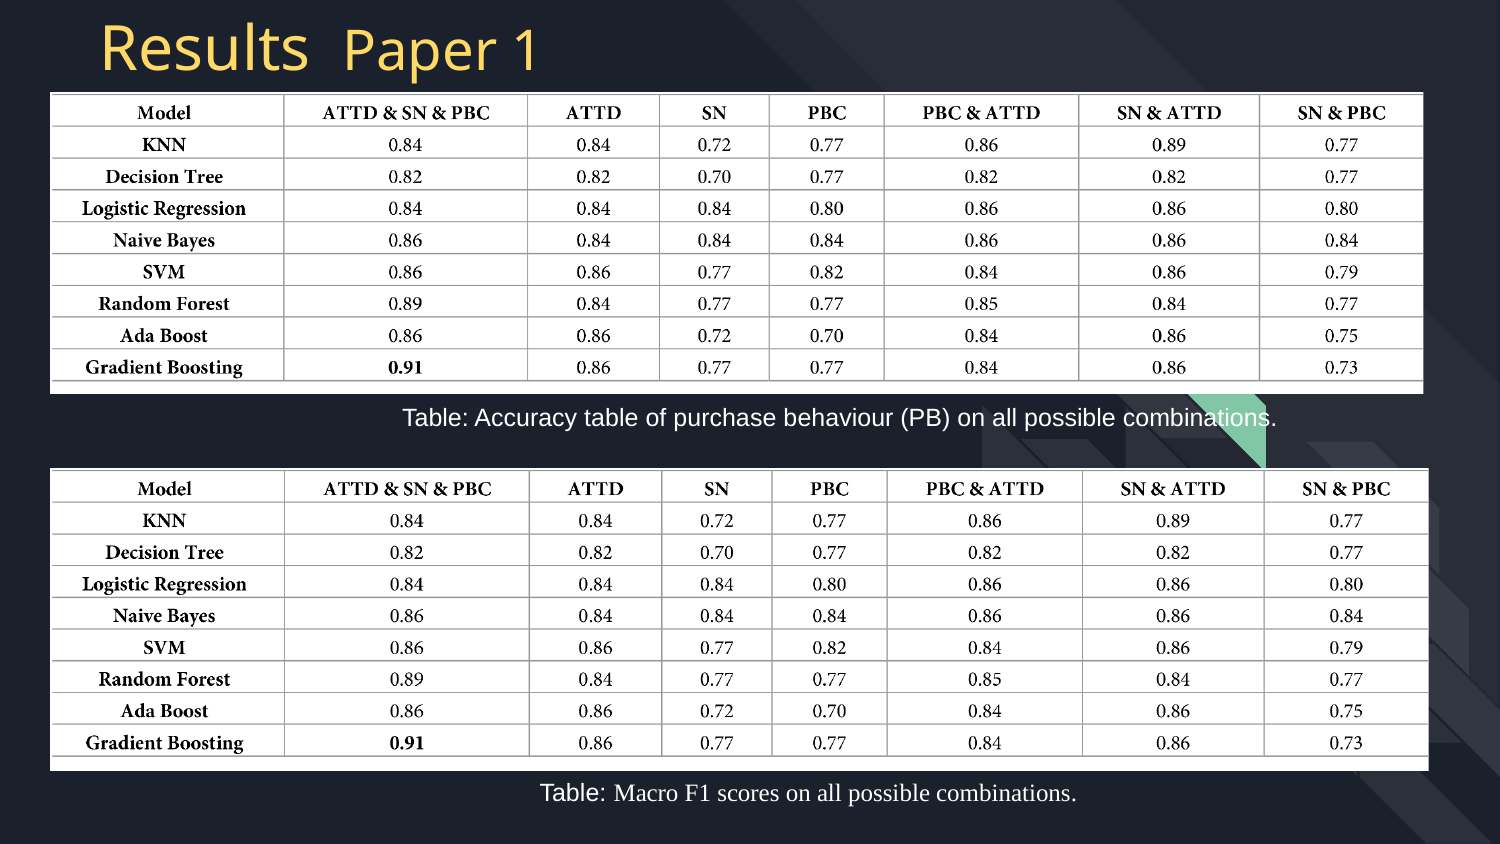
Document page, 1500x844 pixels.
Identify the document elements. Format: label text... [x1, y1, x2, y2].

text_box Table: Macro F1 scores on all possible combinations. [524, 761, 1471, 807]
text_box Table: Accuracy table of purchase behaviour (PB) on all possible combinations. [387, 403, 1333, 432]
picture [49, 468, 1429, 771]
text_box Results Paper 1 [84, 0, 651, 55]
picture [49, 92, 1424, 395]
